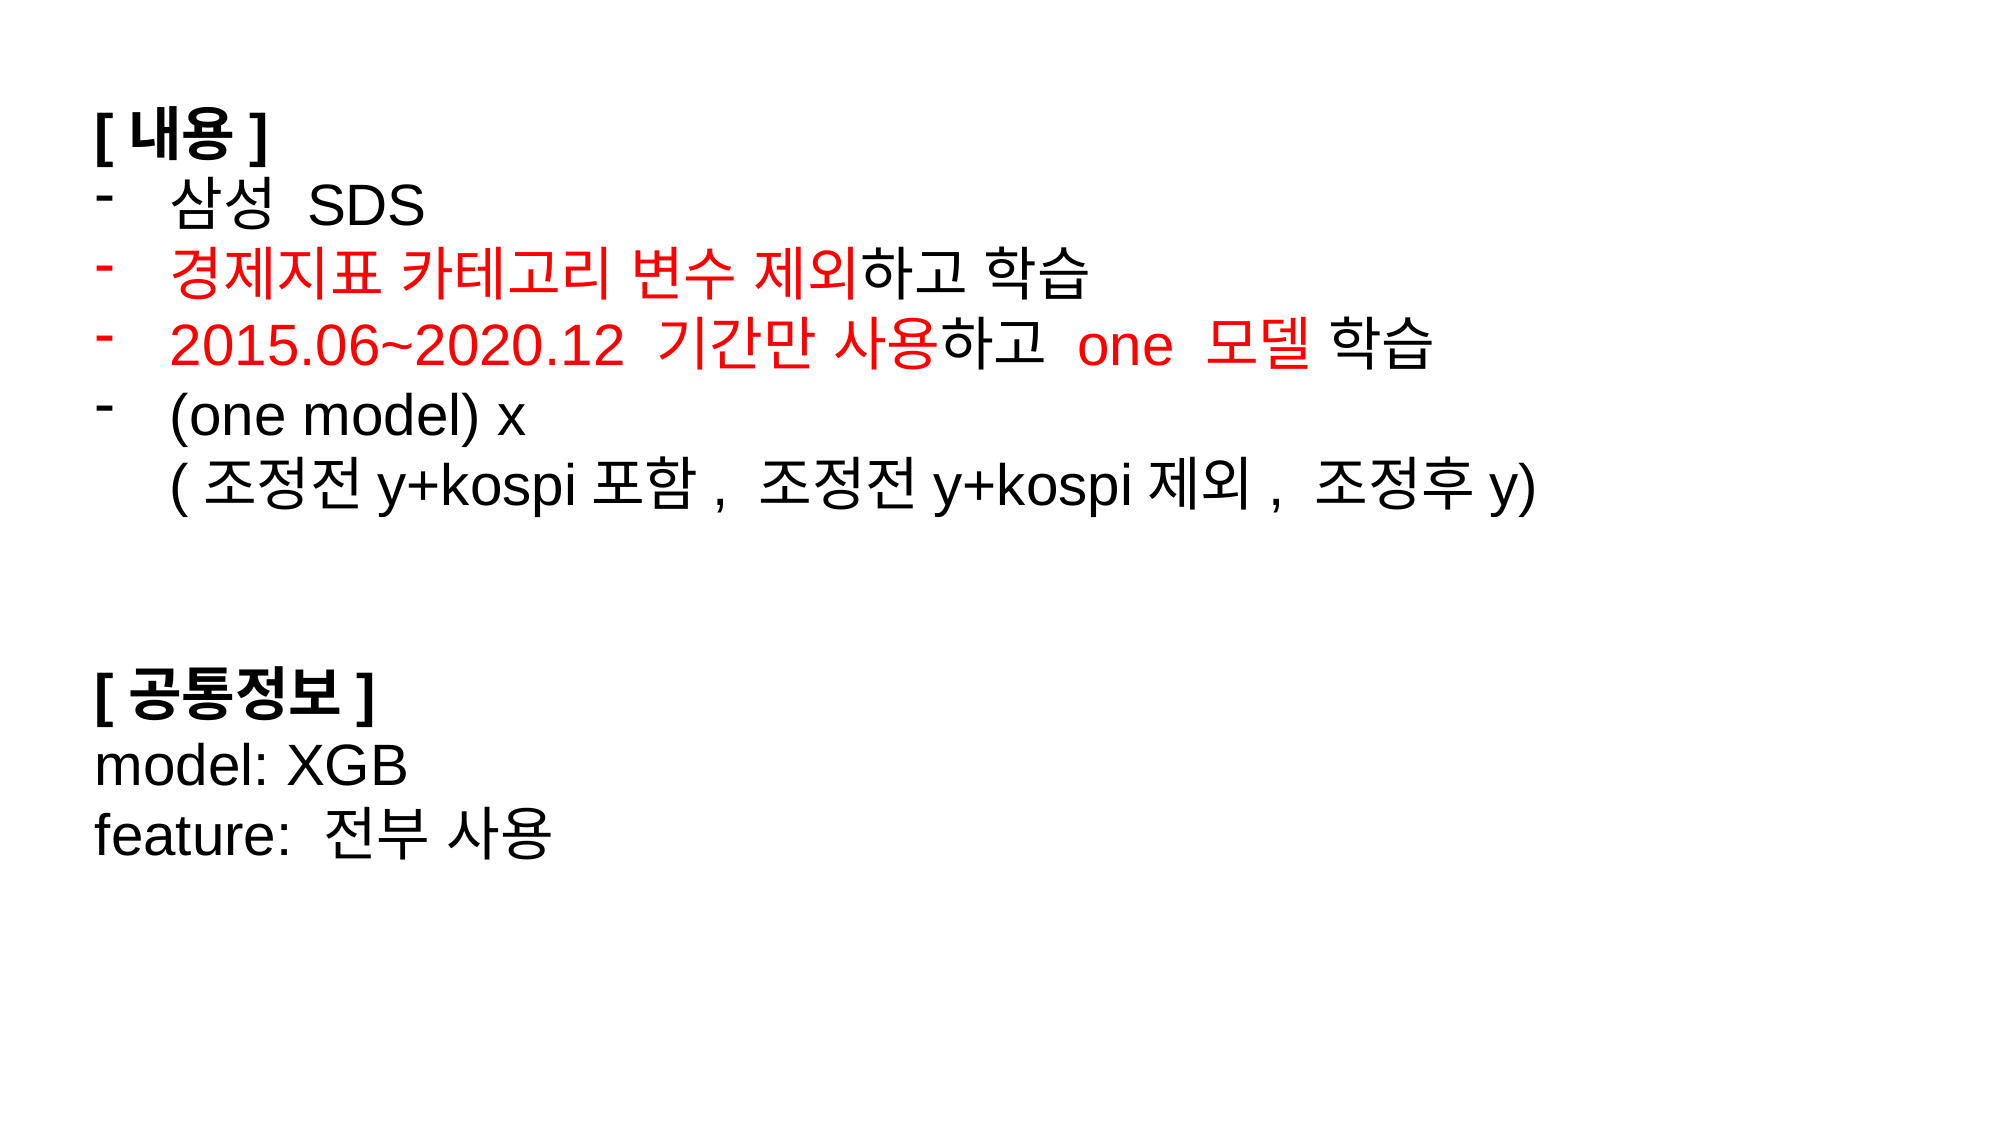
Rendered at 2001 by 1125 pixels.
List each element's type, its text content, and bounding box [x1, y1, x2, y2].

text_box [내용] 삼성 SDS 경제지표 카테고리 변수 제외하고 학습 2015.06~2020.12 기간만 사용하고 one 모델 학습 (one model) x (조정전y+kospi포함, 조정전y+kospi제외, 조정후y) [공통정보] model: XGB feature: 전부 사용 [80, 89, 1553, 875]
